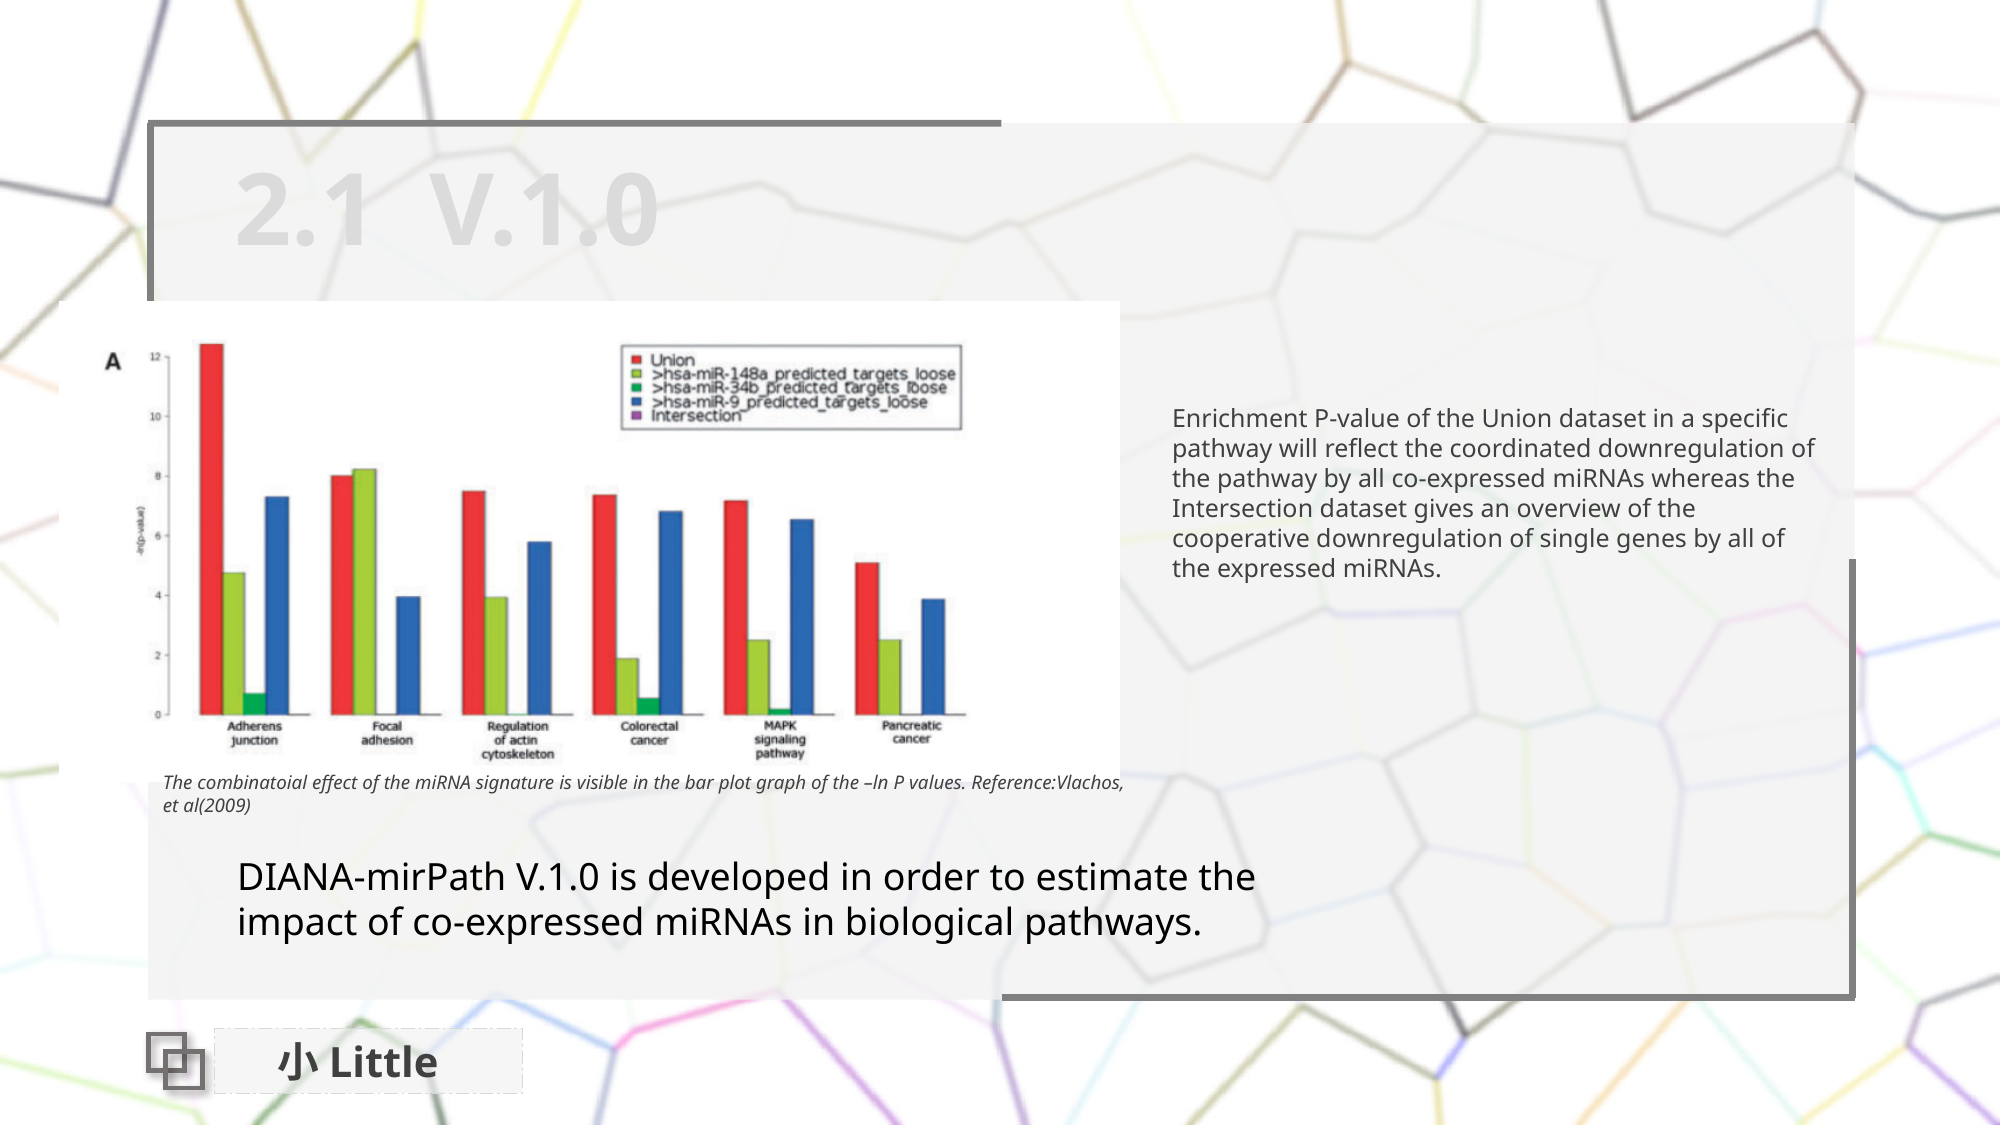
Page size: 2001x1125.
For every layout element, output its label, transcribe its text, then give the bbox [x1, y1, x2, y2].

text_box DIANA-mirPath V.1.0 is developed in order to estimate the impact of co-expressed miRNAs in biological pathways. [222, 845, 1378, 951]
picture [0, 0, 2000, 1125]
text_box [147, 122, 1856, 1001]
text_box 2.1 V.1.0 [219, 137, 677, 273]
text_box Enrichment P-value of the Union dataset in a specific pathway will reflect the coordinated downregulation of the pathway by all co-expressed miRNAs whereas the Intersection dataset gives an overview of the cooperative downregulation of single genes by all of the expressed miRNAs. [1157, 395, 1832, 590]
text_box The combinatoial effect of the miRNA signature is visible in the bar plot graph of the –ln P values. Reference:Vlachos, et al(2009) [148, 763, 1158, 846]
